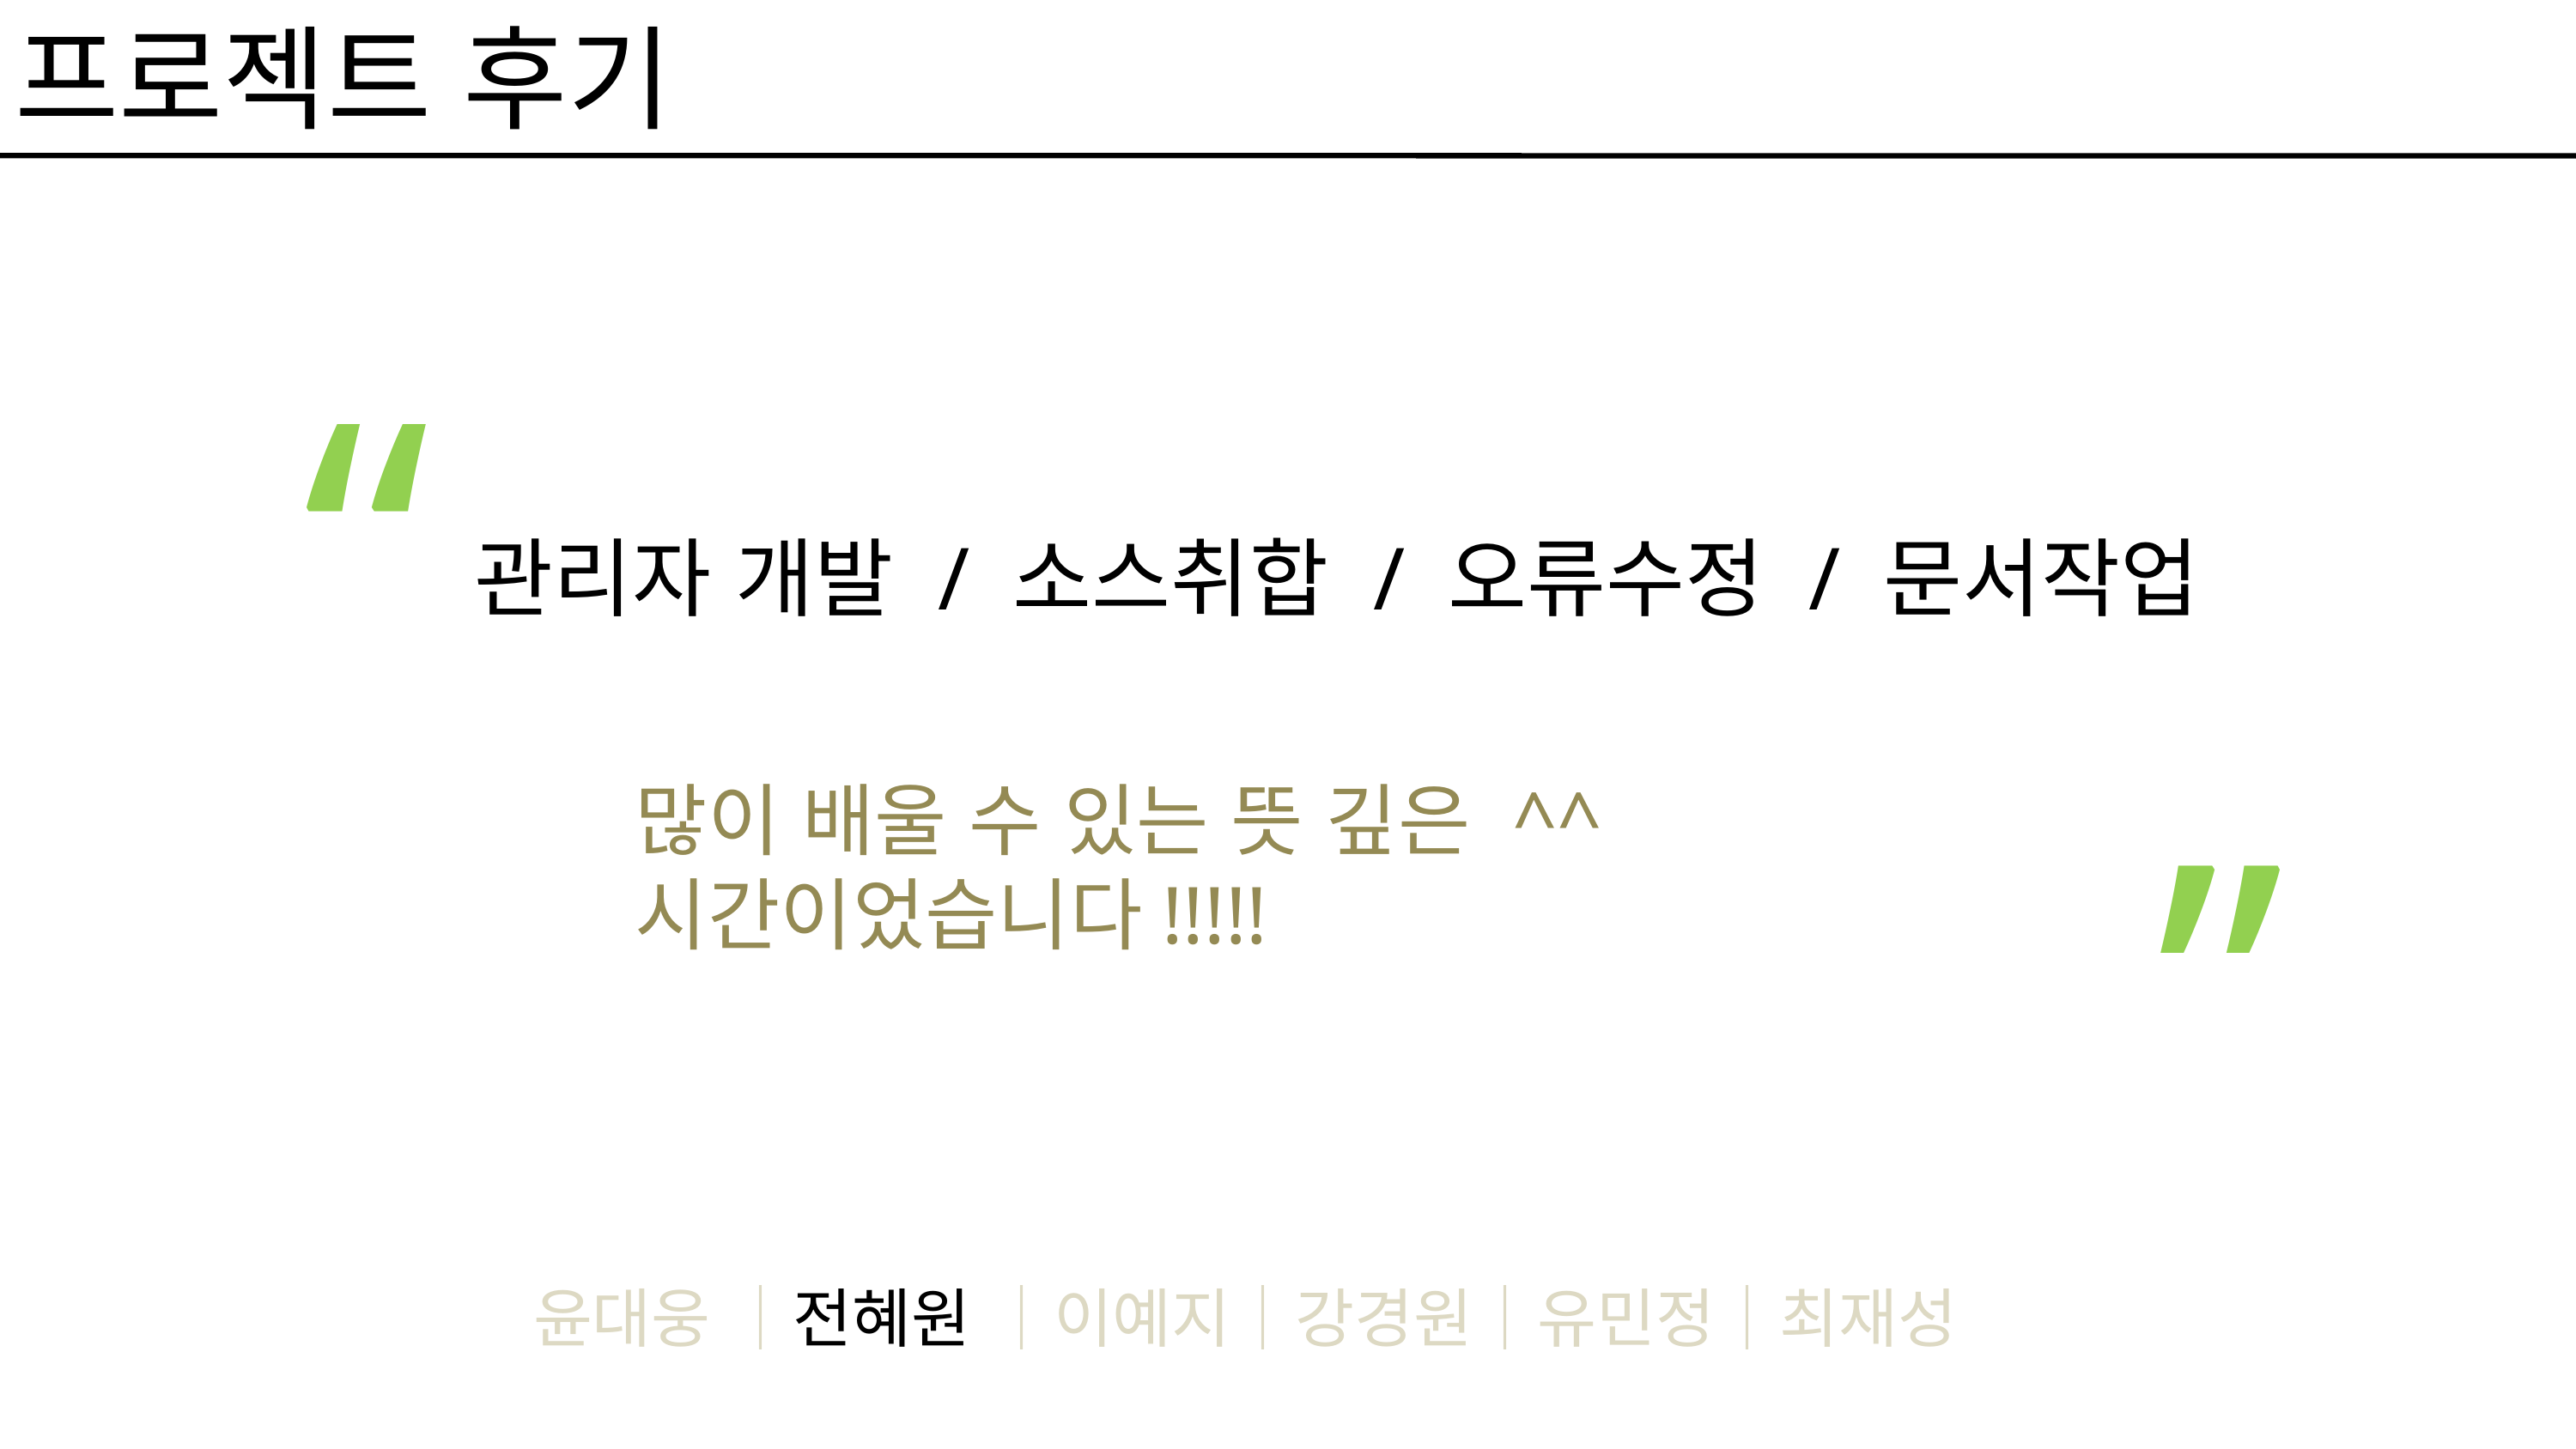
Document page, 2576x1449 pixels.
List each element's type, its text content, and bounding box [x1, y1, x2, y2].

text_box “ [2050, 621, 2298, 1062]
text_box 많이 배울 수 있는 뜻 깊은 ^^ 시간이었습니다!!!!! [623, 764, 2050, 966]
text_box “ [289, 316, 537, 756]
text_box 윤대웅 ｜전혜원 ｜이예지｜강경원｜유민정｜최재성 [520, 1271, 2056, 1361]
text_box 관리자 개발 / 소스취합 / 오류수정 / 문서작업 [537, 517, 2244, 634]
text_box 프로젝트 후기 [0, 0, 687, 150]
